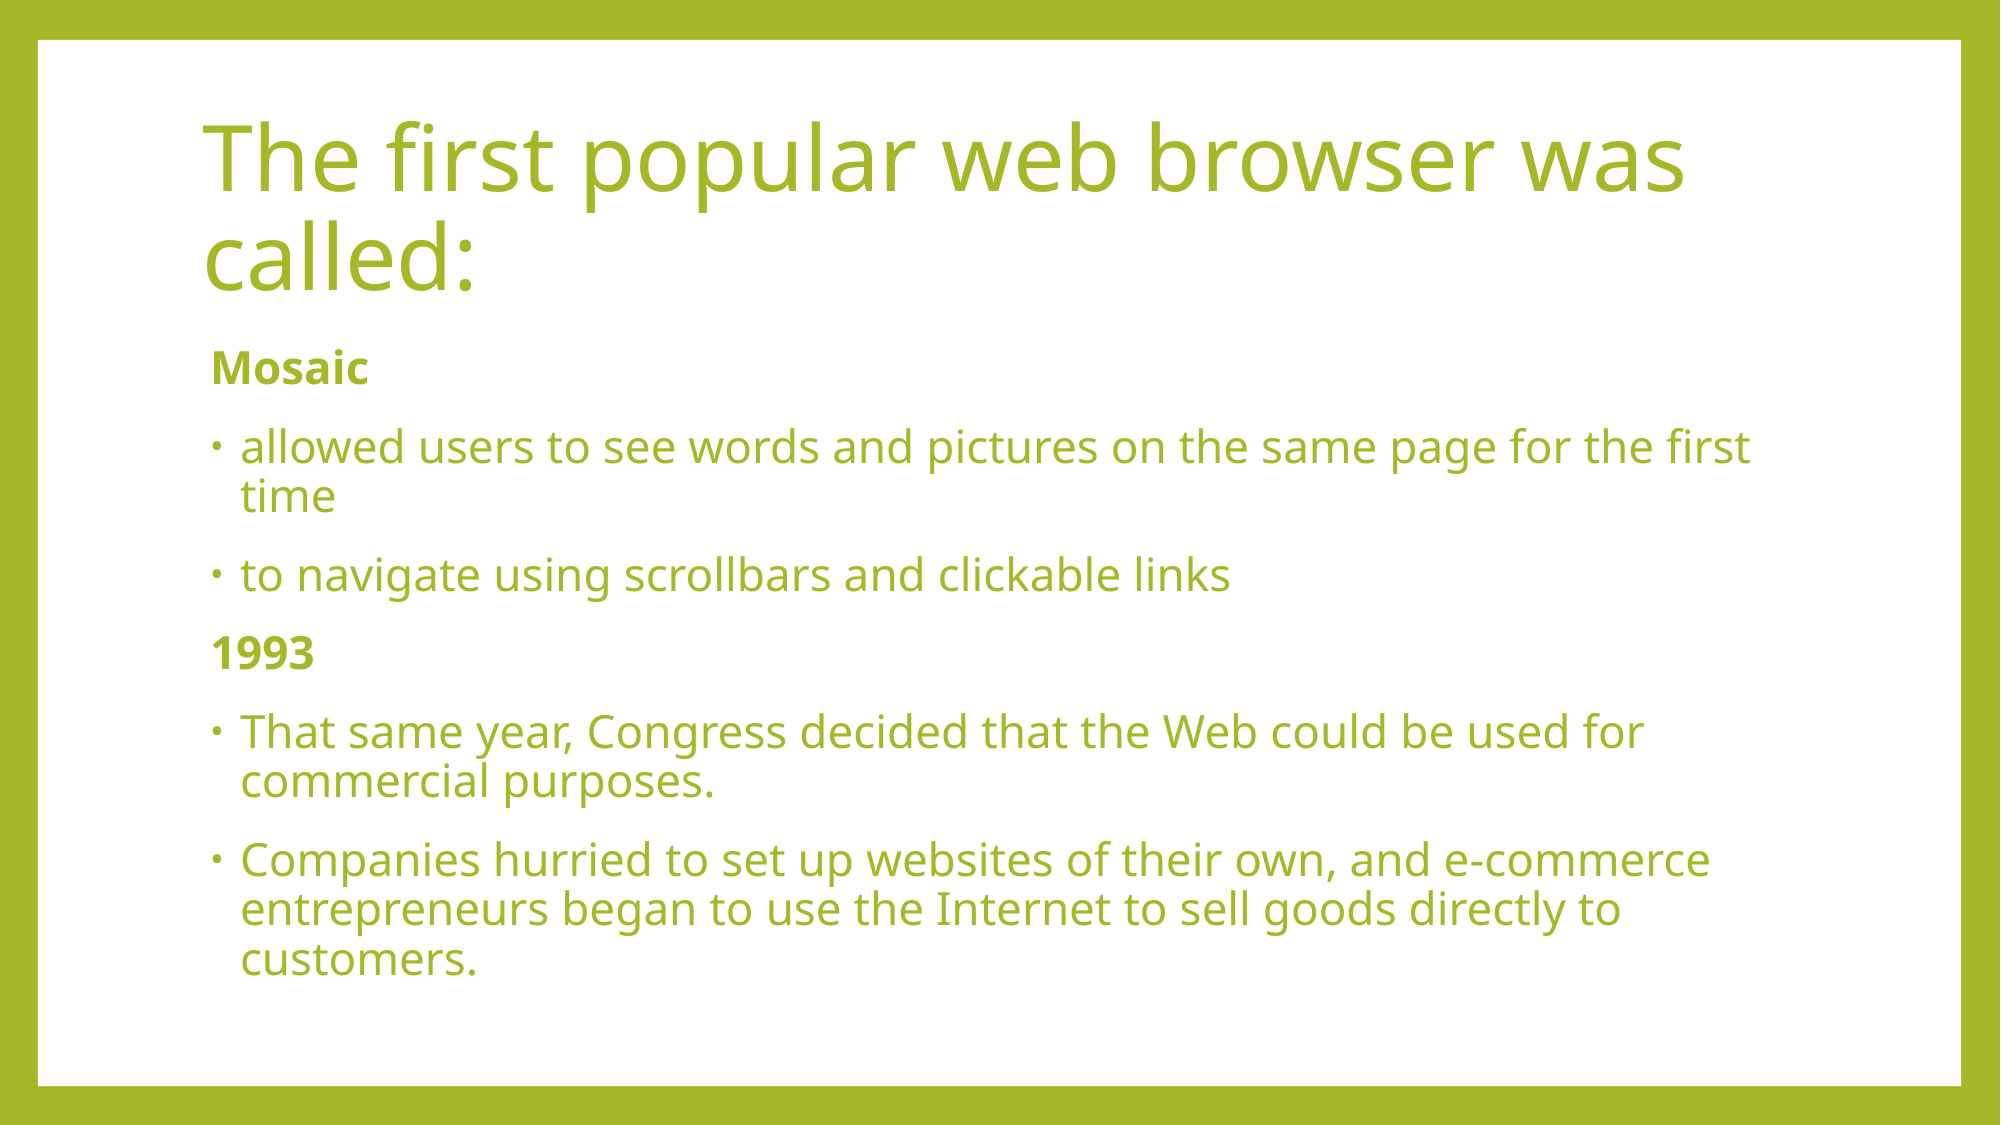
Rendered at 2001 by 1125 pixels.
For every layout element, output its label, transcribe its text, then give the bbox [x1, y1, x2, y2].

list Mosaic allowed users to see words and pictures on the same page for the first time to navigate using scrollbars and clickable links 1993 That same year, Congress decided that the Web could be used for commercial purposes. Companies hurried to set up websites of their own, and e-commerce entrepreneurs began to use the Internet to sell goods directly to customers. [187, 337, 1808, 1000]
title The first popular web browser was called: [187, 99, 1808, 323]
